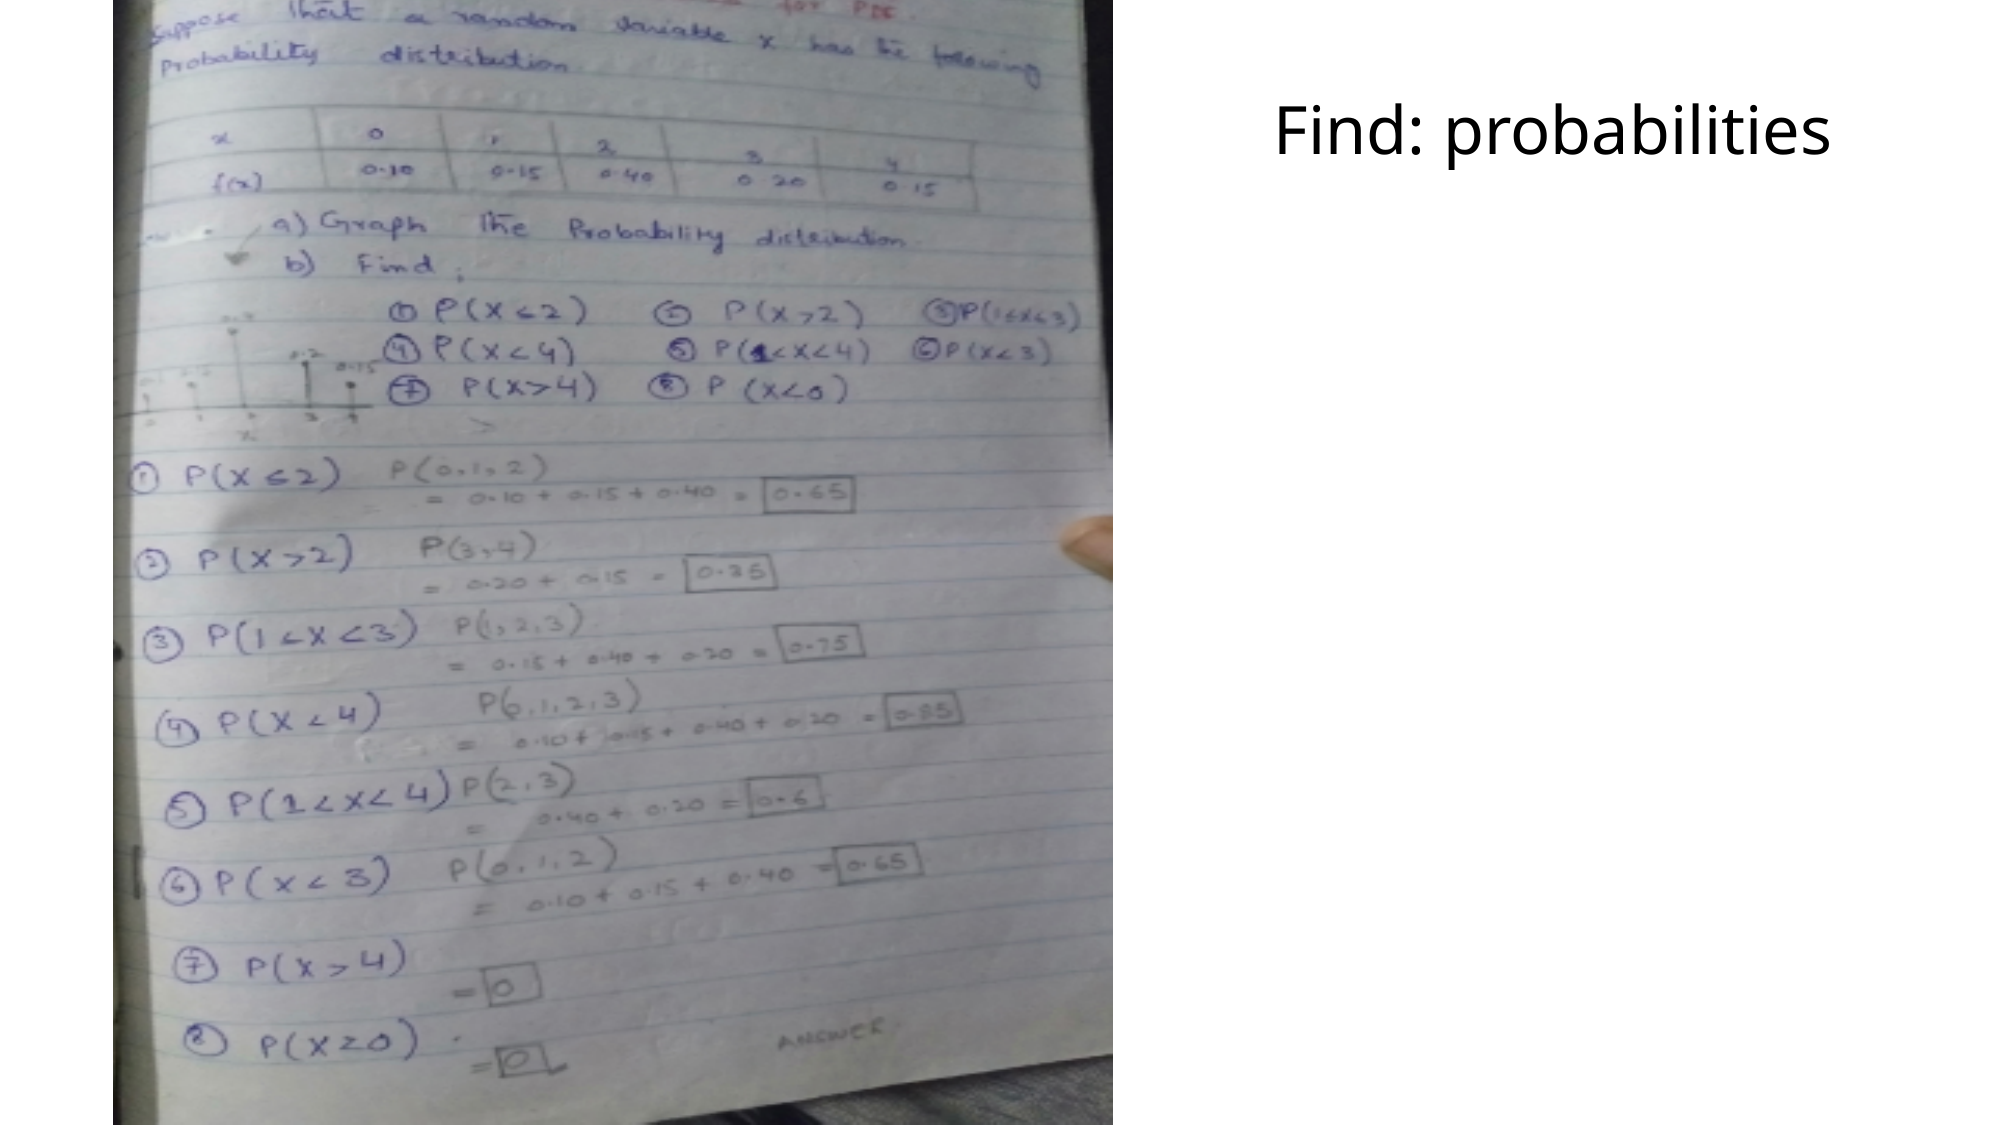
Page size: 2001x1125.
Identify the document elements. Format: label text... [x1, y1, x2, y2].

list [112, 0, 1113, 1125]
title Find: probabilities of p.m.f [1113, 59, 1863, 278]
